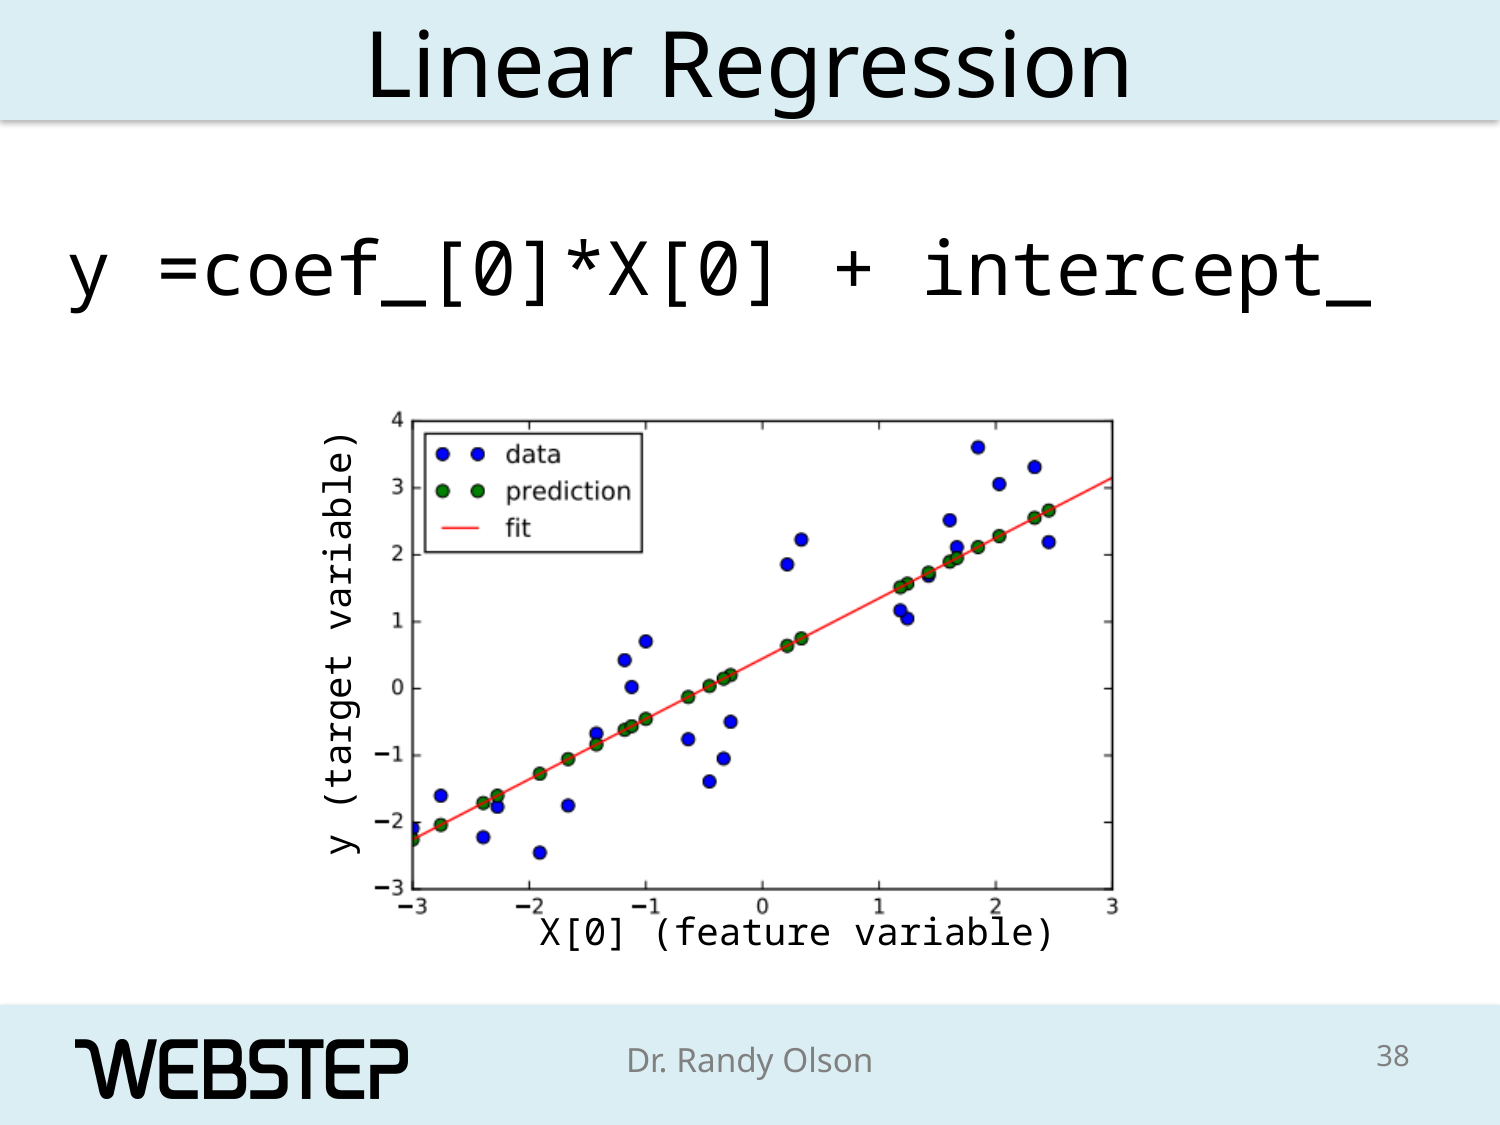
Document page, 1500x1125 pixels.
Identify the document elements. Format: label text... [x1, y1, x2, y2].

slide_number 38 [1310, 1026, 1425, 1088]
title Linear Regression [75, 0, 1425, 155]
picture [75, 1039, 408, 1099]
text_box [299, 361, 1201, 962]
text_box y =coef_[0]*X[0] + intercept_ [51, 212, 1473, 318]
